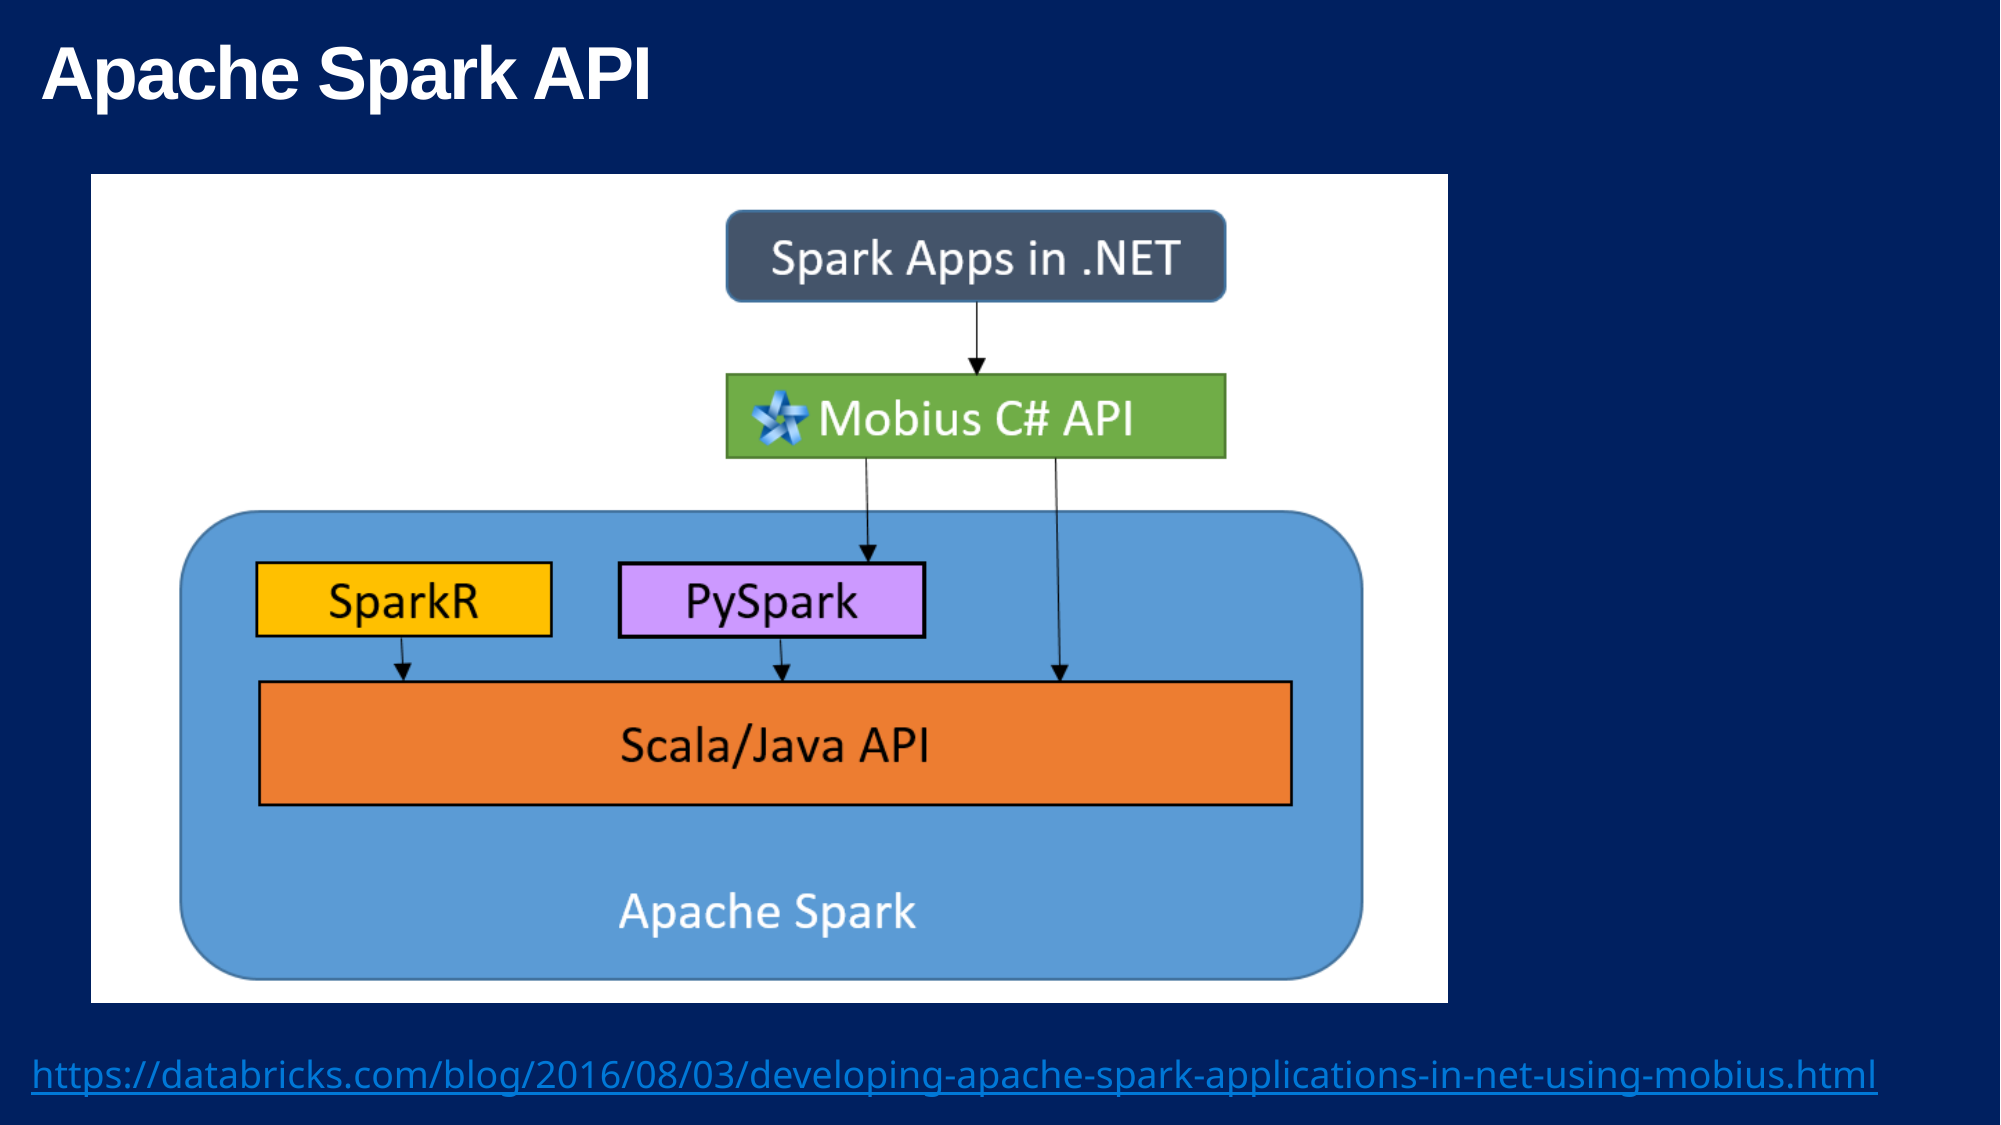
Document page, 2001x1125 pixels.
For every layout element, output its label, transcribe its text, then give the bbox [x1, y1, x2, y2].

picture [91, 174, 1448, 1004]
title Apache Spark API [16, 20, 1634, 111]
text_box https://databricks.com/blog/2016/08/03/developing-apache-spark-applications-in-net-using-mobius.html [16, 1044, 1926, 1110]
